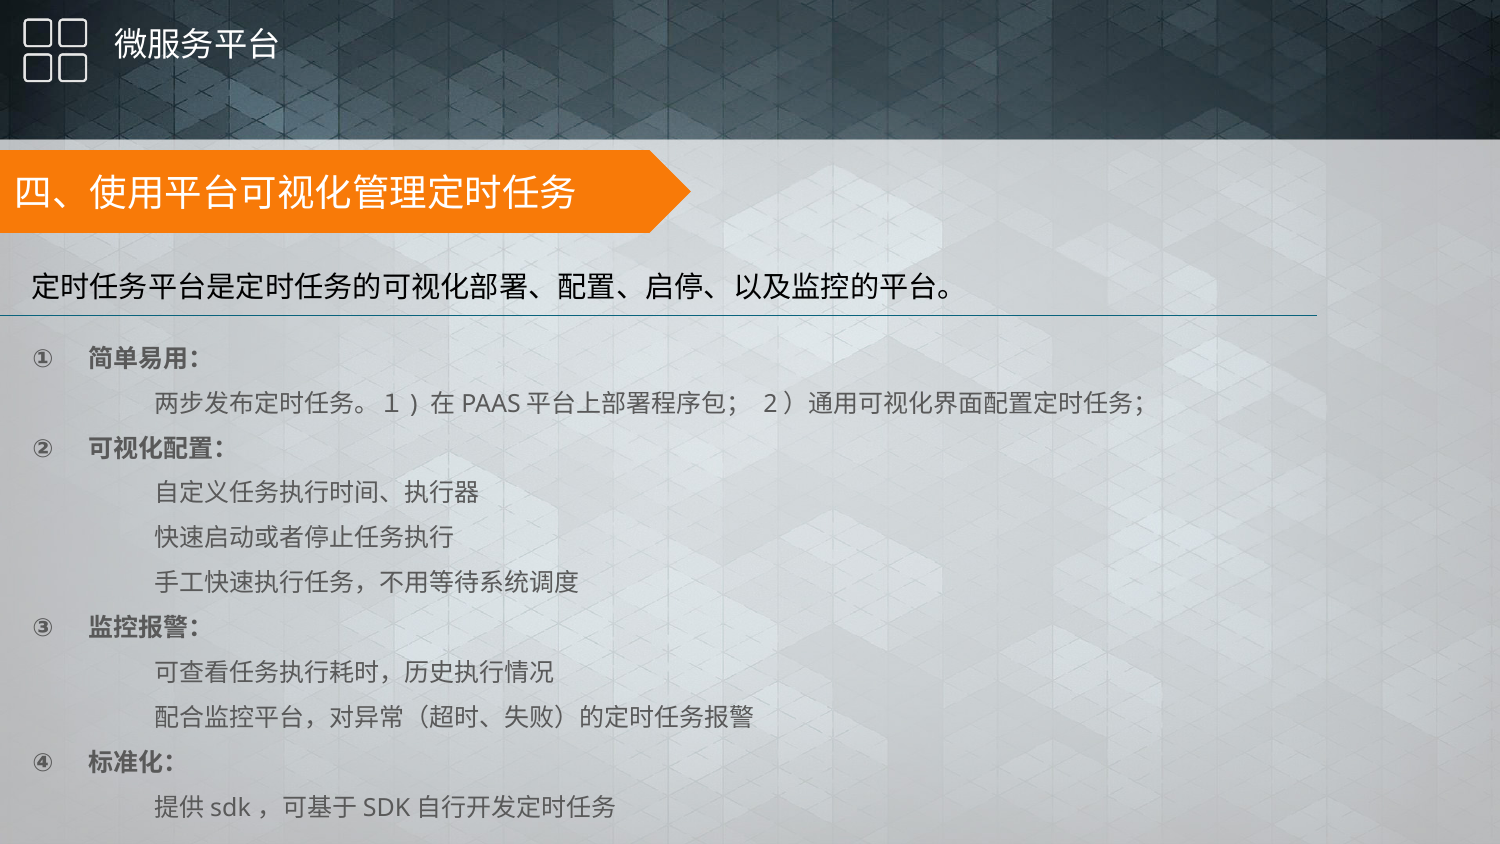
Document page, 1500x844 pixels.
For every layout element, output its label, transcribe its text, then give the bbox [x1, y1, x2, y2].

title 微服务平台 [99, 20, 550, 66]
picture [0, 0, 1500, 844]
text_box 定时任务平台是定时任务的可视化部署、配置、启停、以及监控的平台。 [31, 250, 1500, 304]
text_box 简单易用： 两步发布定时任务。１) 在PAAS平台上部署程序包； 2）通用可视化界面配置定时任务； 可视化配置： 自定义任务执行时间、执行器 快速启动或者停止任务执行 手工快速执行任务，不用等待系统调度 监控报警： 可查看任务执行耗时，历史执行情况 配合监控平台，对异常（超时、失败）的定时任务报警 标准化： 提供sdk，可基于SDK自行开发定时任务 [32, 327, 1350, 822]
text_box 四、使用平台可视化管理定时任务 [0, 148, 693, 235]
